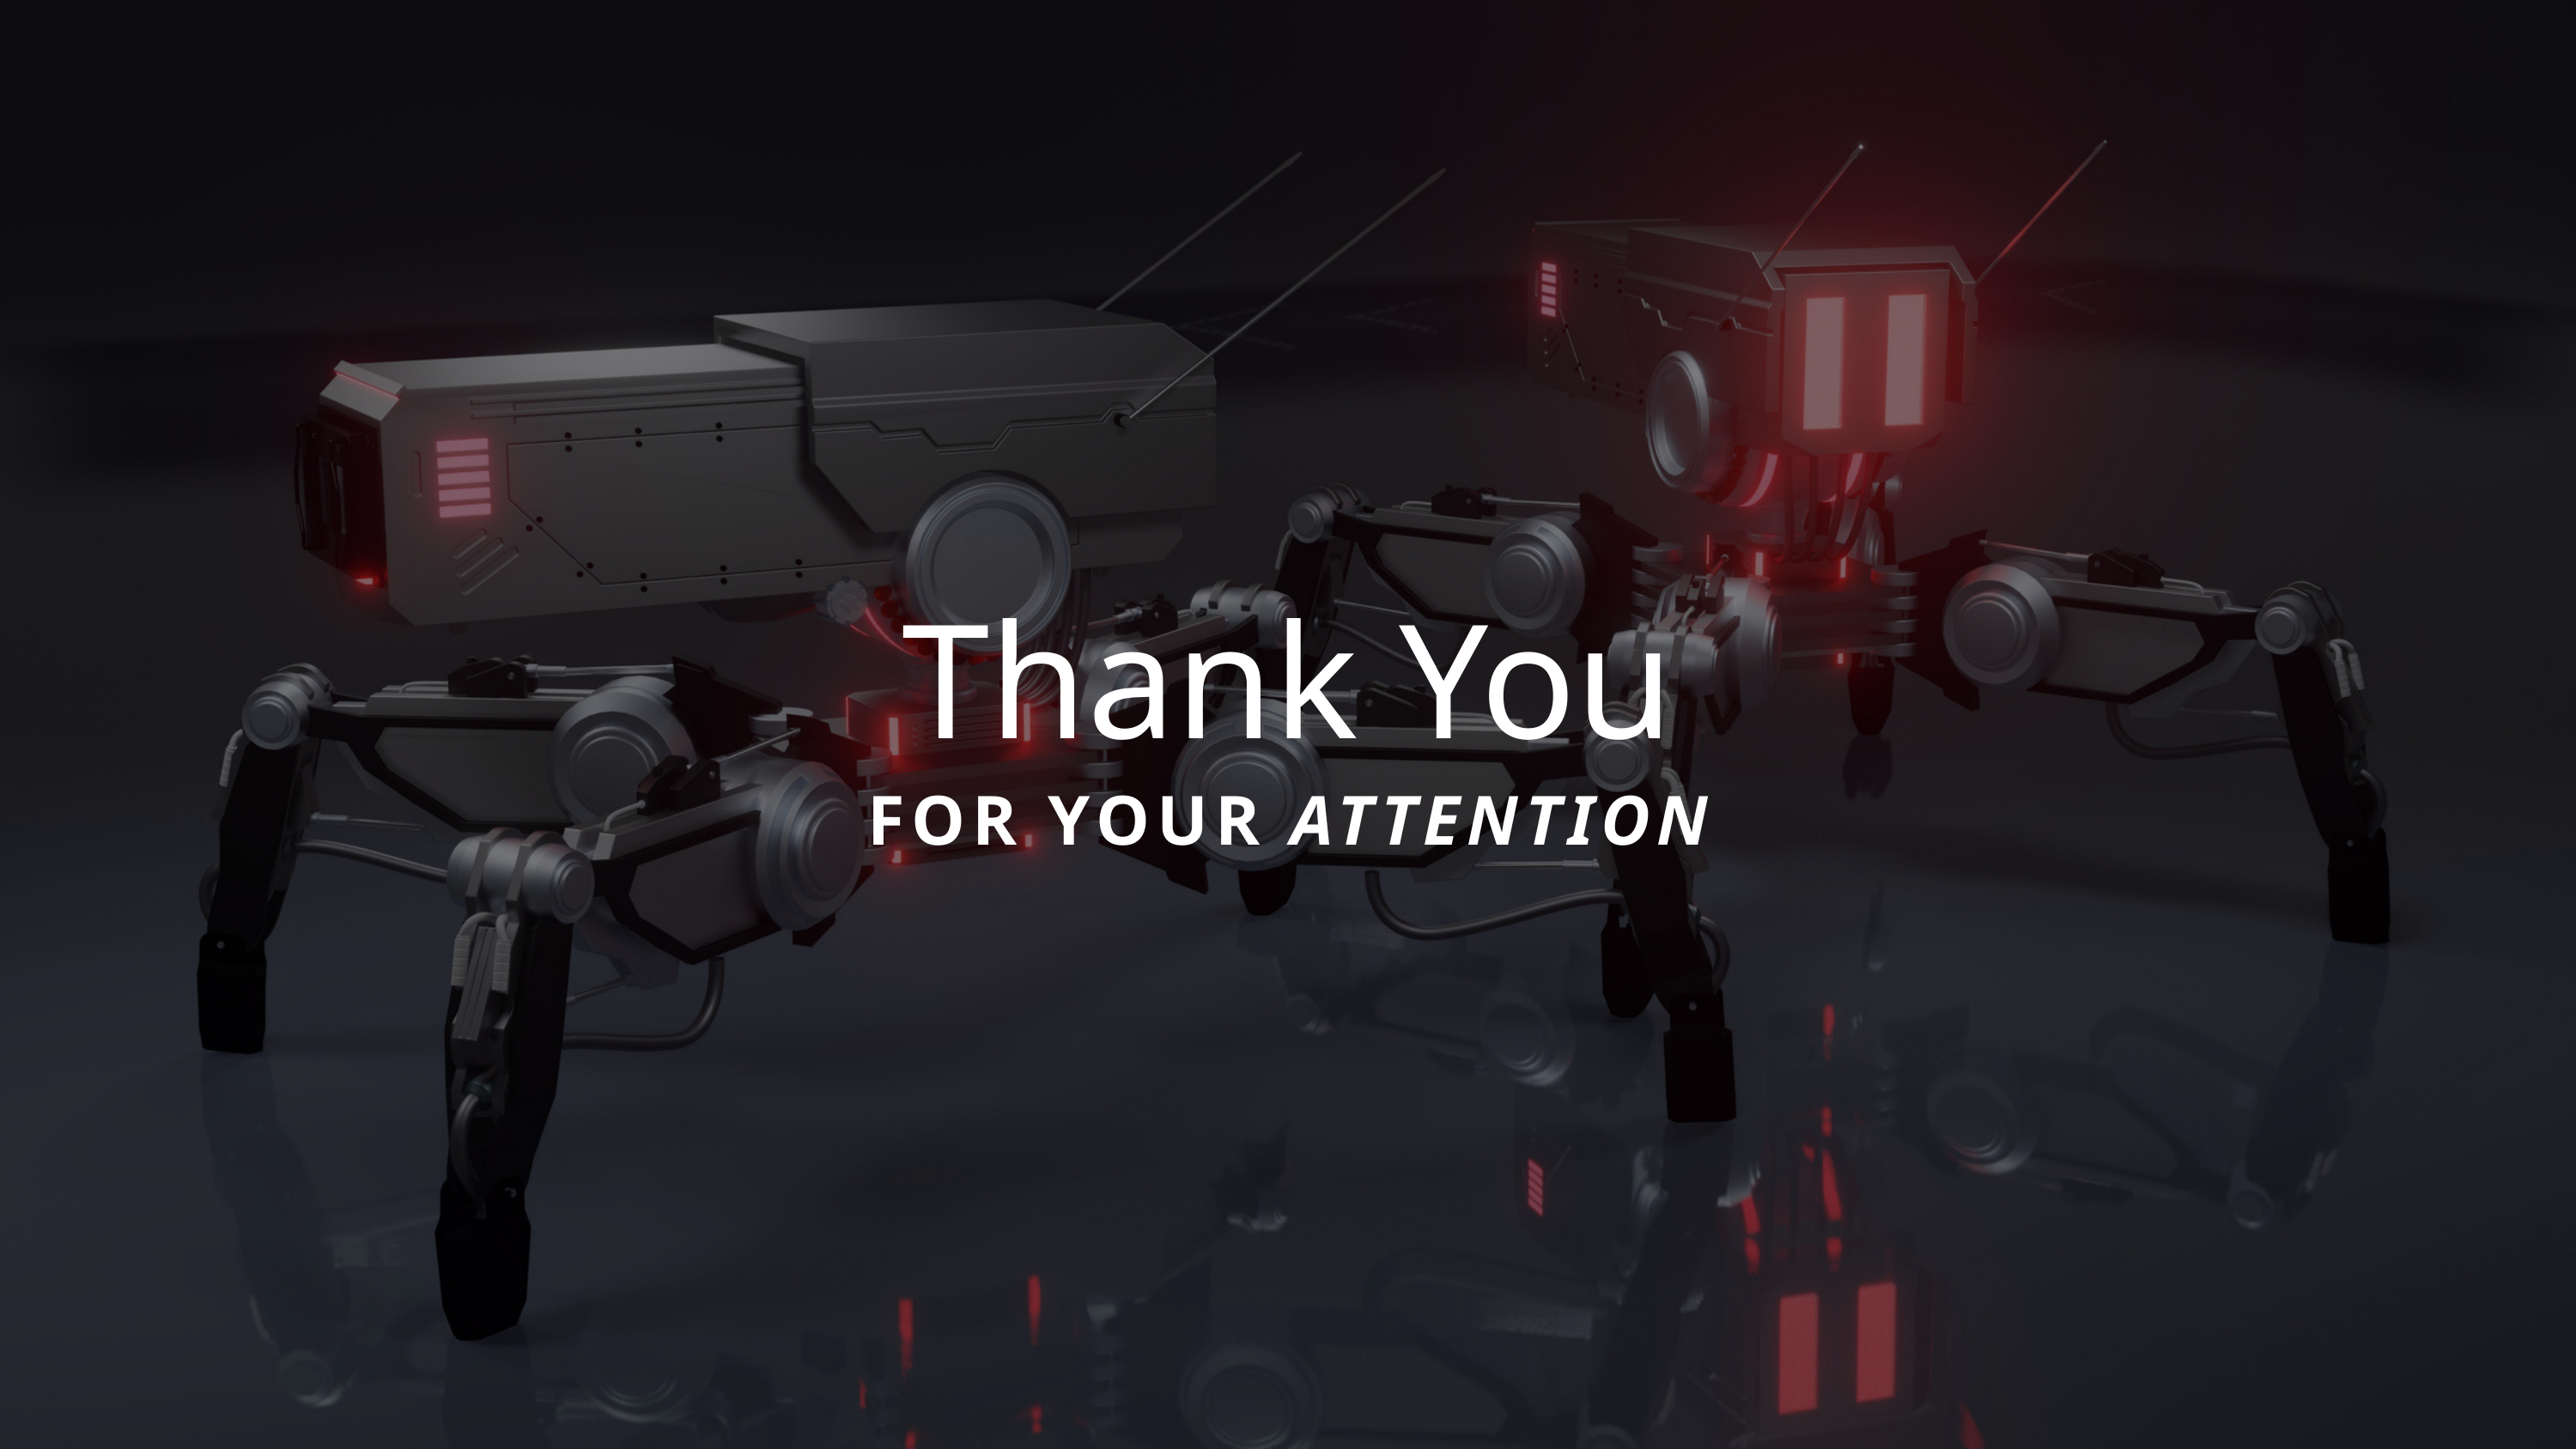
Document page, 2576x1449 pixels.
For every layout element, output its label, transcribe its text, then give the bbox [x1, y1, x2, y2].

text_box FOR YOUR ATTENTION [495, 763, 2081, 859]
text_box [0, 0, 2576, 1449]
text_box Thank You [452, 591, 2124, 771]
